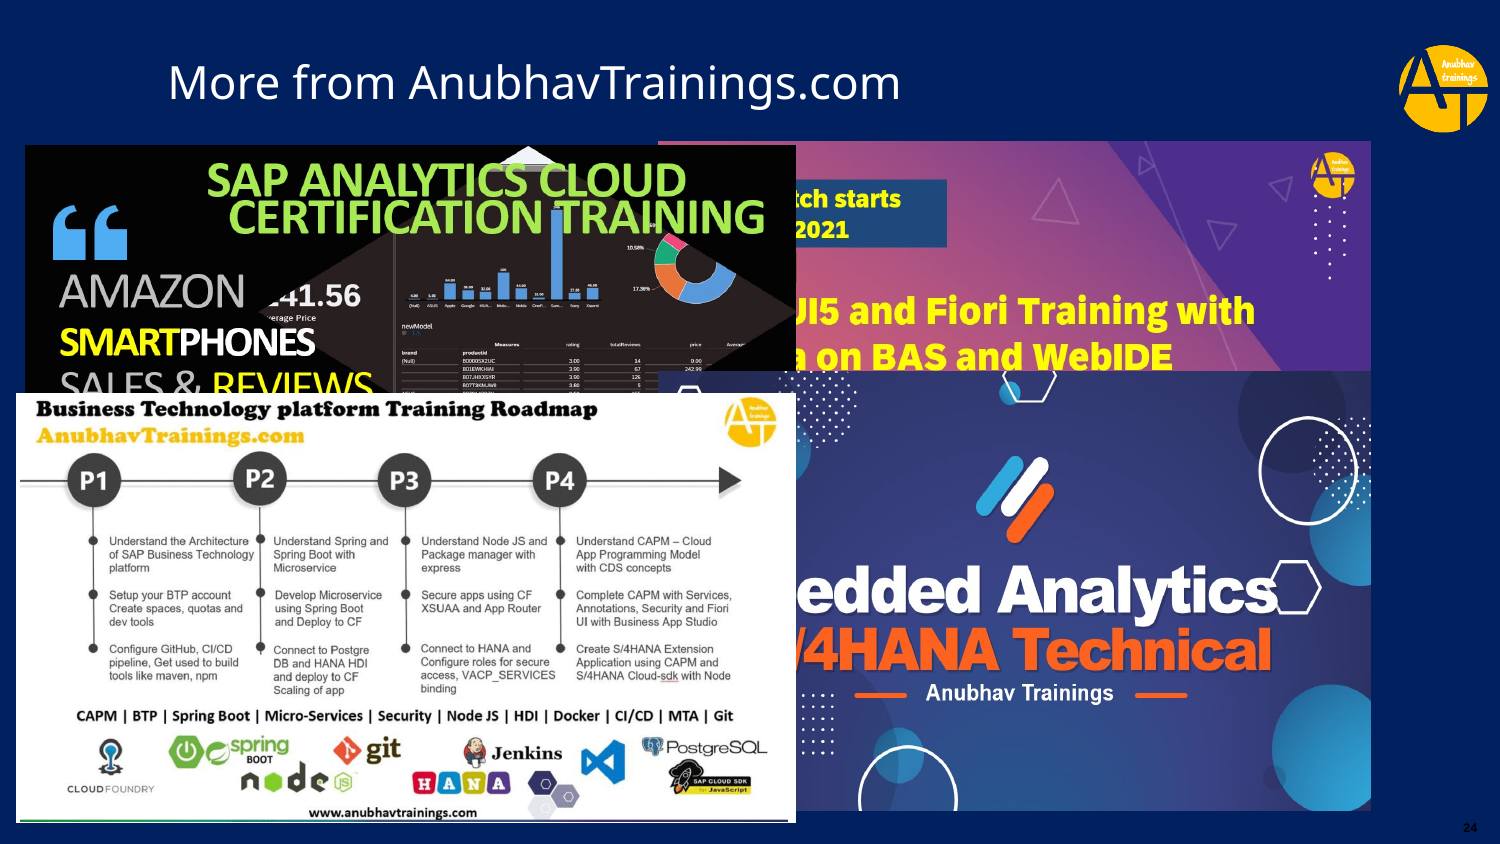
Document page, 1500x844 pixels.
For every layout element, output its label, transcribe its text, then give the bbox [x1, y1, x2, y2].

picture [16, 140, 1371, 823]
text_box More from AnubhavTrainings.com [156, 48, 1303, 115]
picture [1390, 39, 1493, 140]
